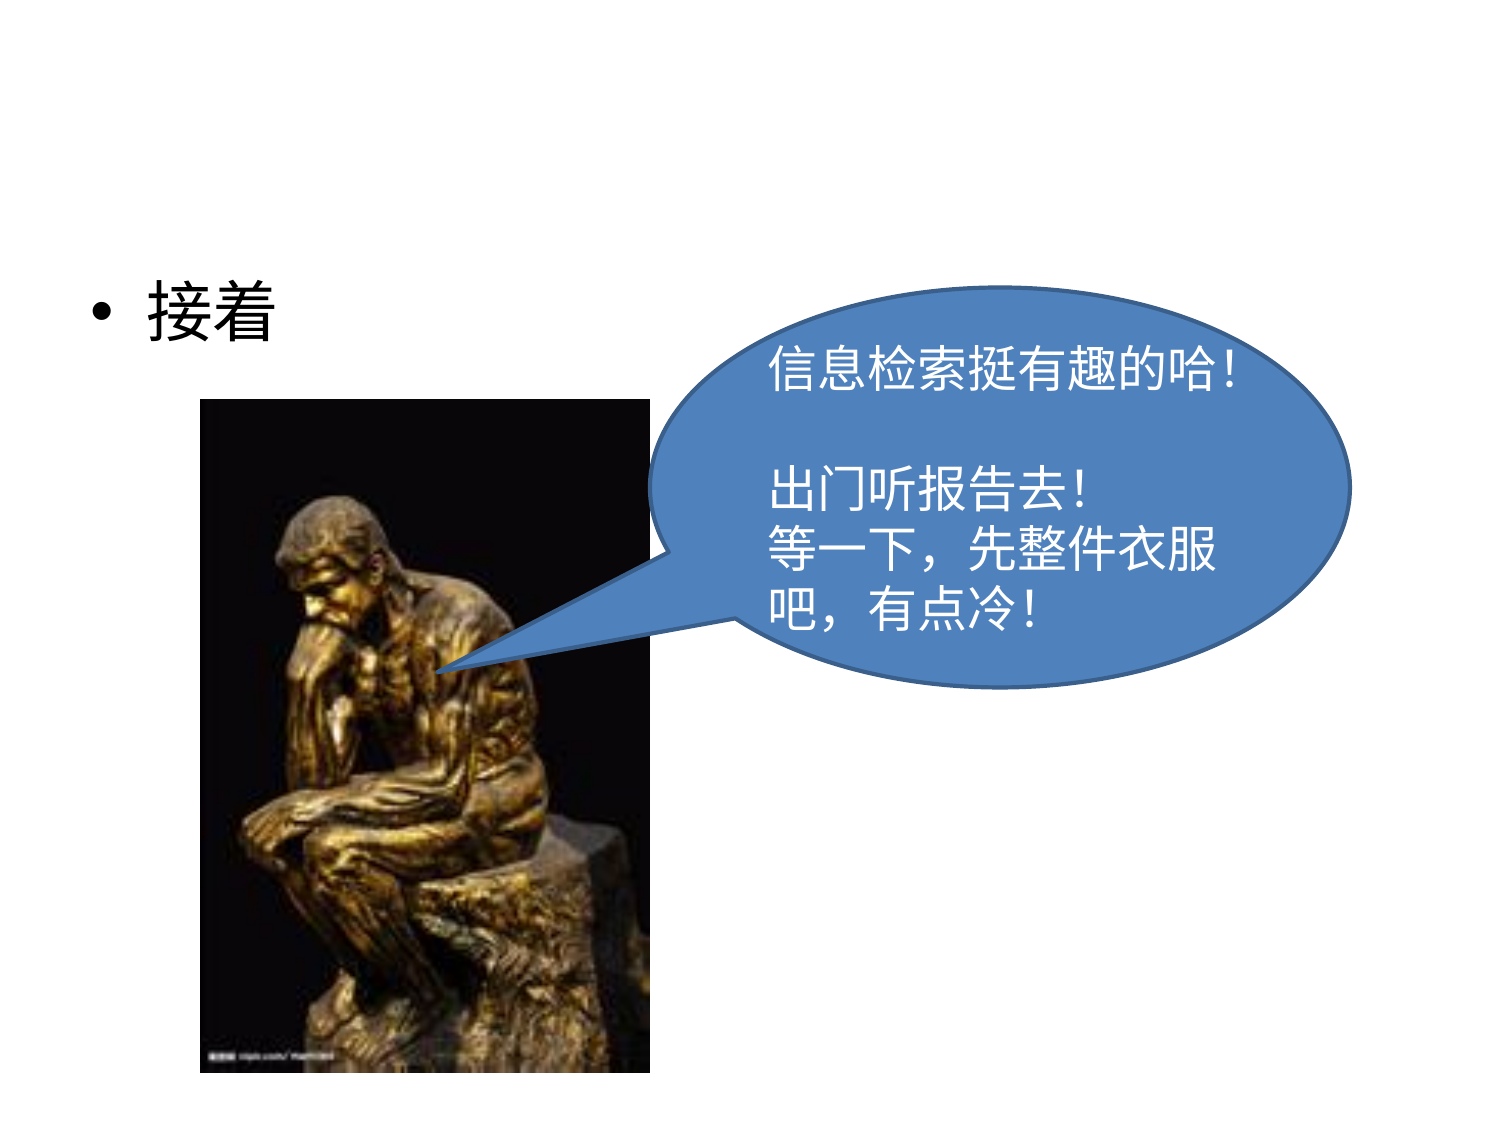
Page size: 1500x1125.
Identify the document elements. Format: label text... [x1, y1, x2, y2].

text_box 信息检索挺有趣的哈！ 出门听报告去！ 等一下，先整件衣服吧，有点冷！ [654, 285, 1353, 690]
picture [199, 399, 651, 1073]
list 接着 [75, 262, 1425, 1005]
